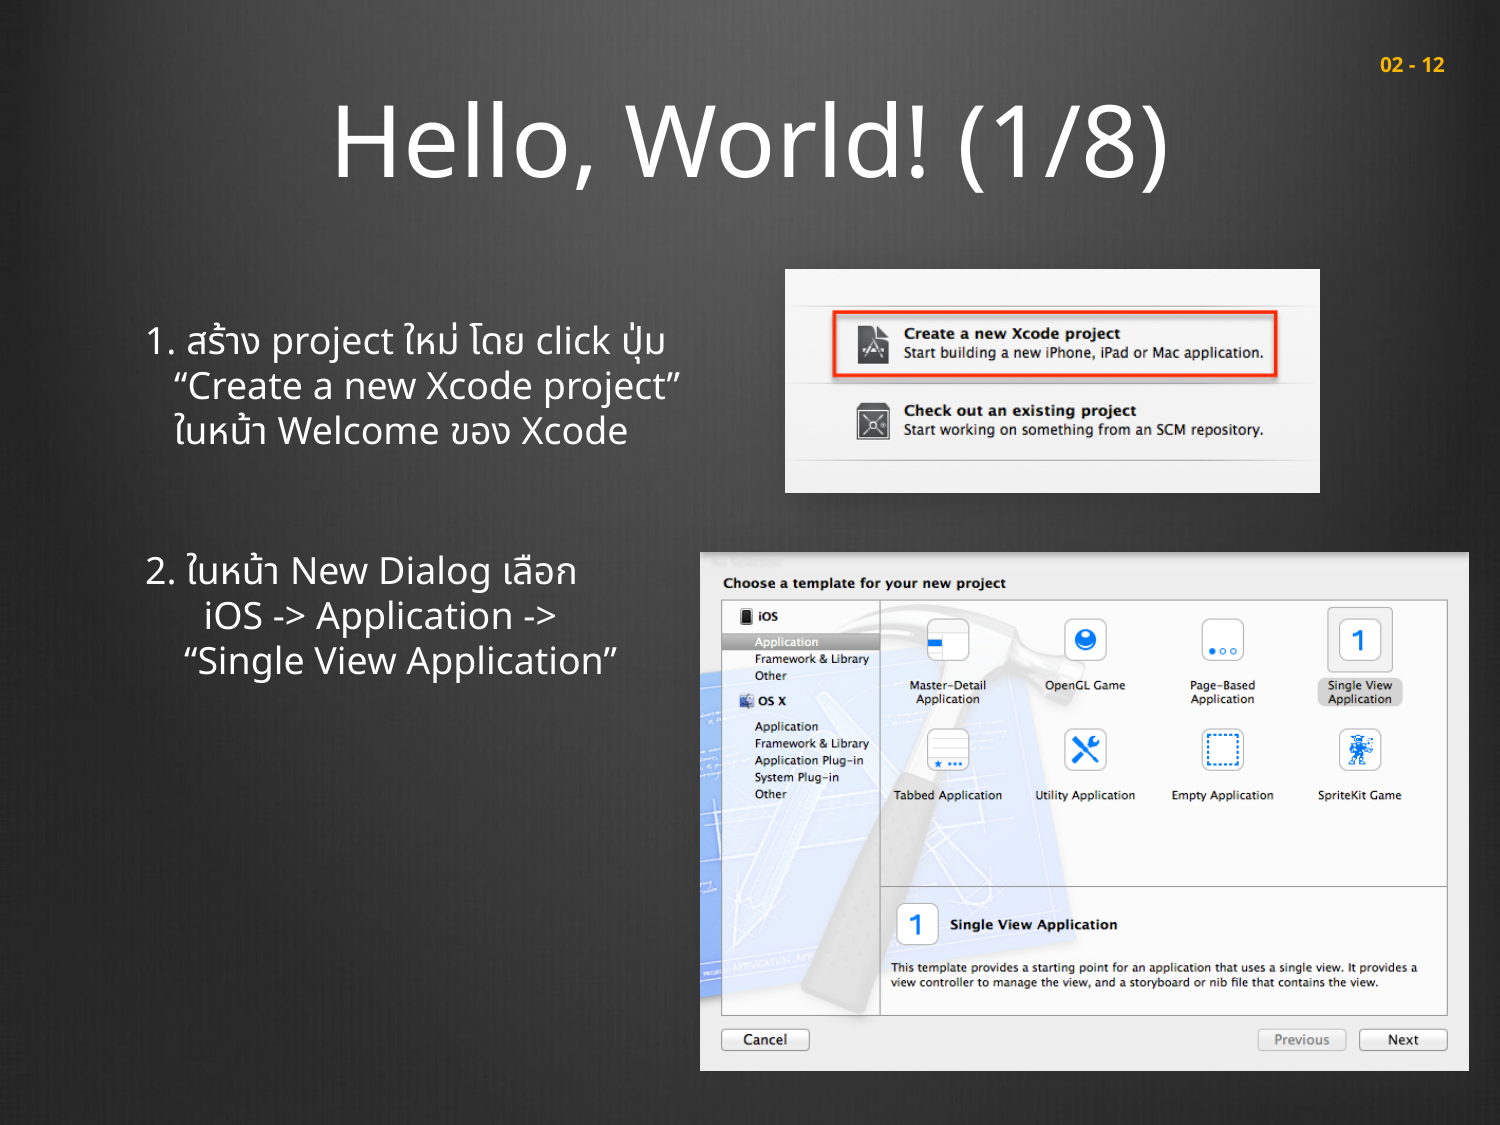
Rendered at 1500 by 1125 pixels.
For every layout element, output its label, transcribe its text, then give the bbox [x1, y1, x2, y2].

text_box 2. ในหน้า New Dialog เลือก iOS -> Application -> “Single View Application” [130, 539, 643, 690]
title Hello, World! (1/8) [112, 19, 1388, 255]
text_box 1. สร้าง project ใหม่ โดย click ปุ่ม “Create a new Xcode project” ในหน้า Welcome ของ Xcode [130, 309, 696, 460]
text_box 02 - 12 [1306, 43, 1460, 86]
picture [700, 552, 1469, 1071]
picture [785, 269, 1320, 493]
